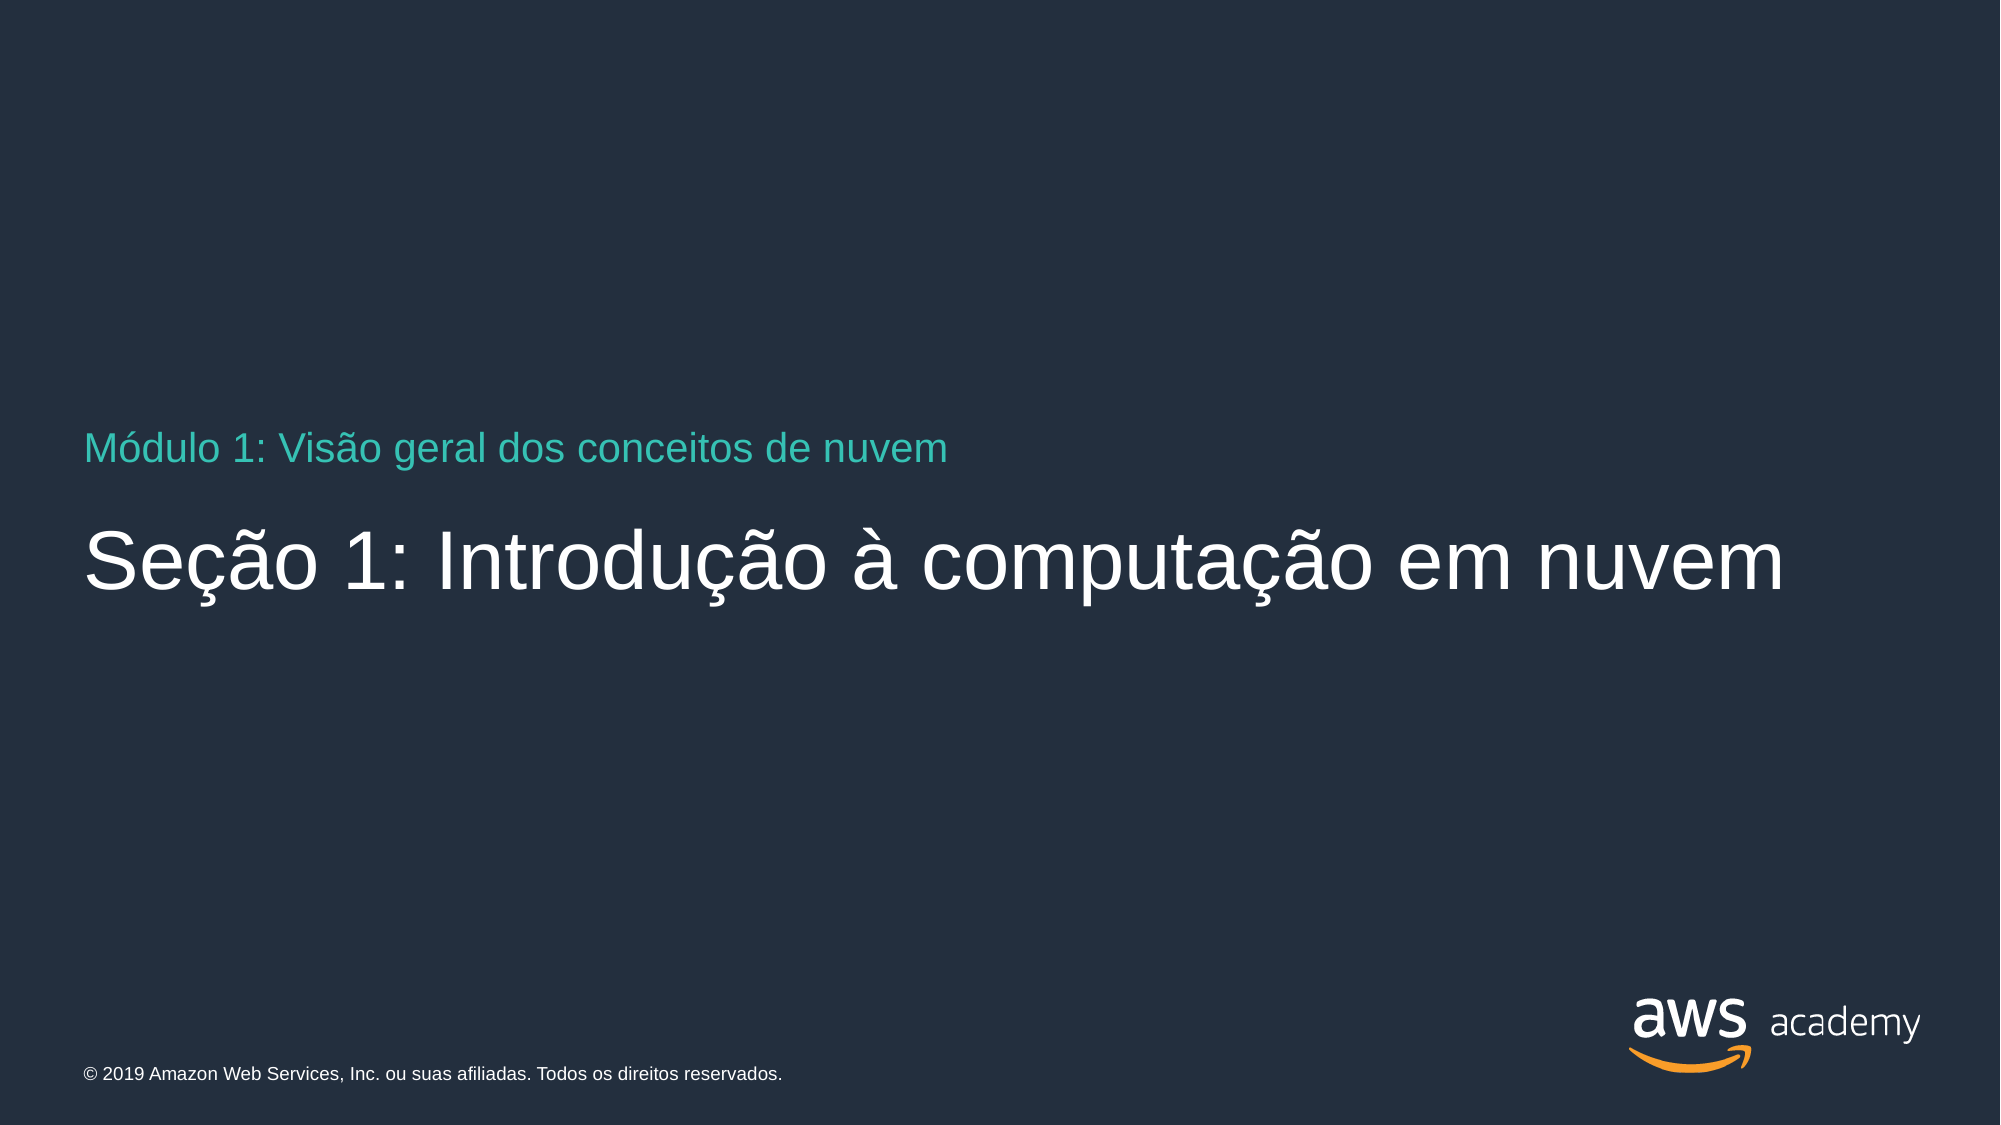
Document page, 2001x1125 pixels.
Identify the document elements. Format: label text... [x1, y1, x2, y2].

title Seção 1: Introdução à computação em nuvem [68, 523, 1932, 602]
footer © 2019 Amazon Web Services, Inc. ou suas afiliadas. Todos os direitos reservados. [68, 1042, 847, 1103]
picture [1629, 998, 1920, 1073]
list Módulo 1: Visão geral dos conceitos de nuvem [68, 418, 1391, 500]
